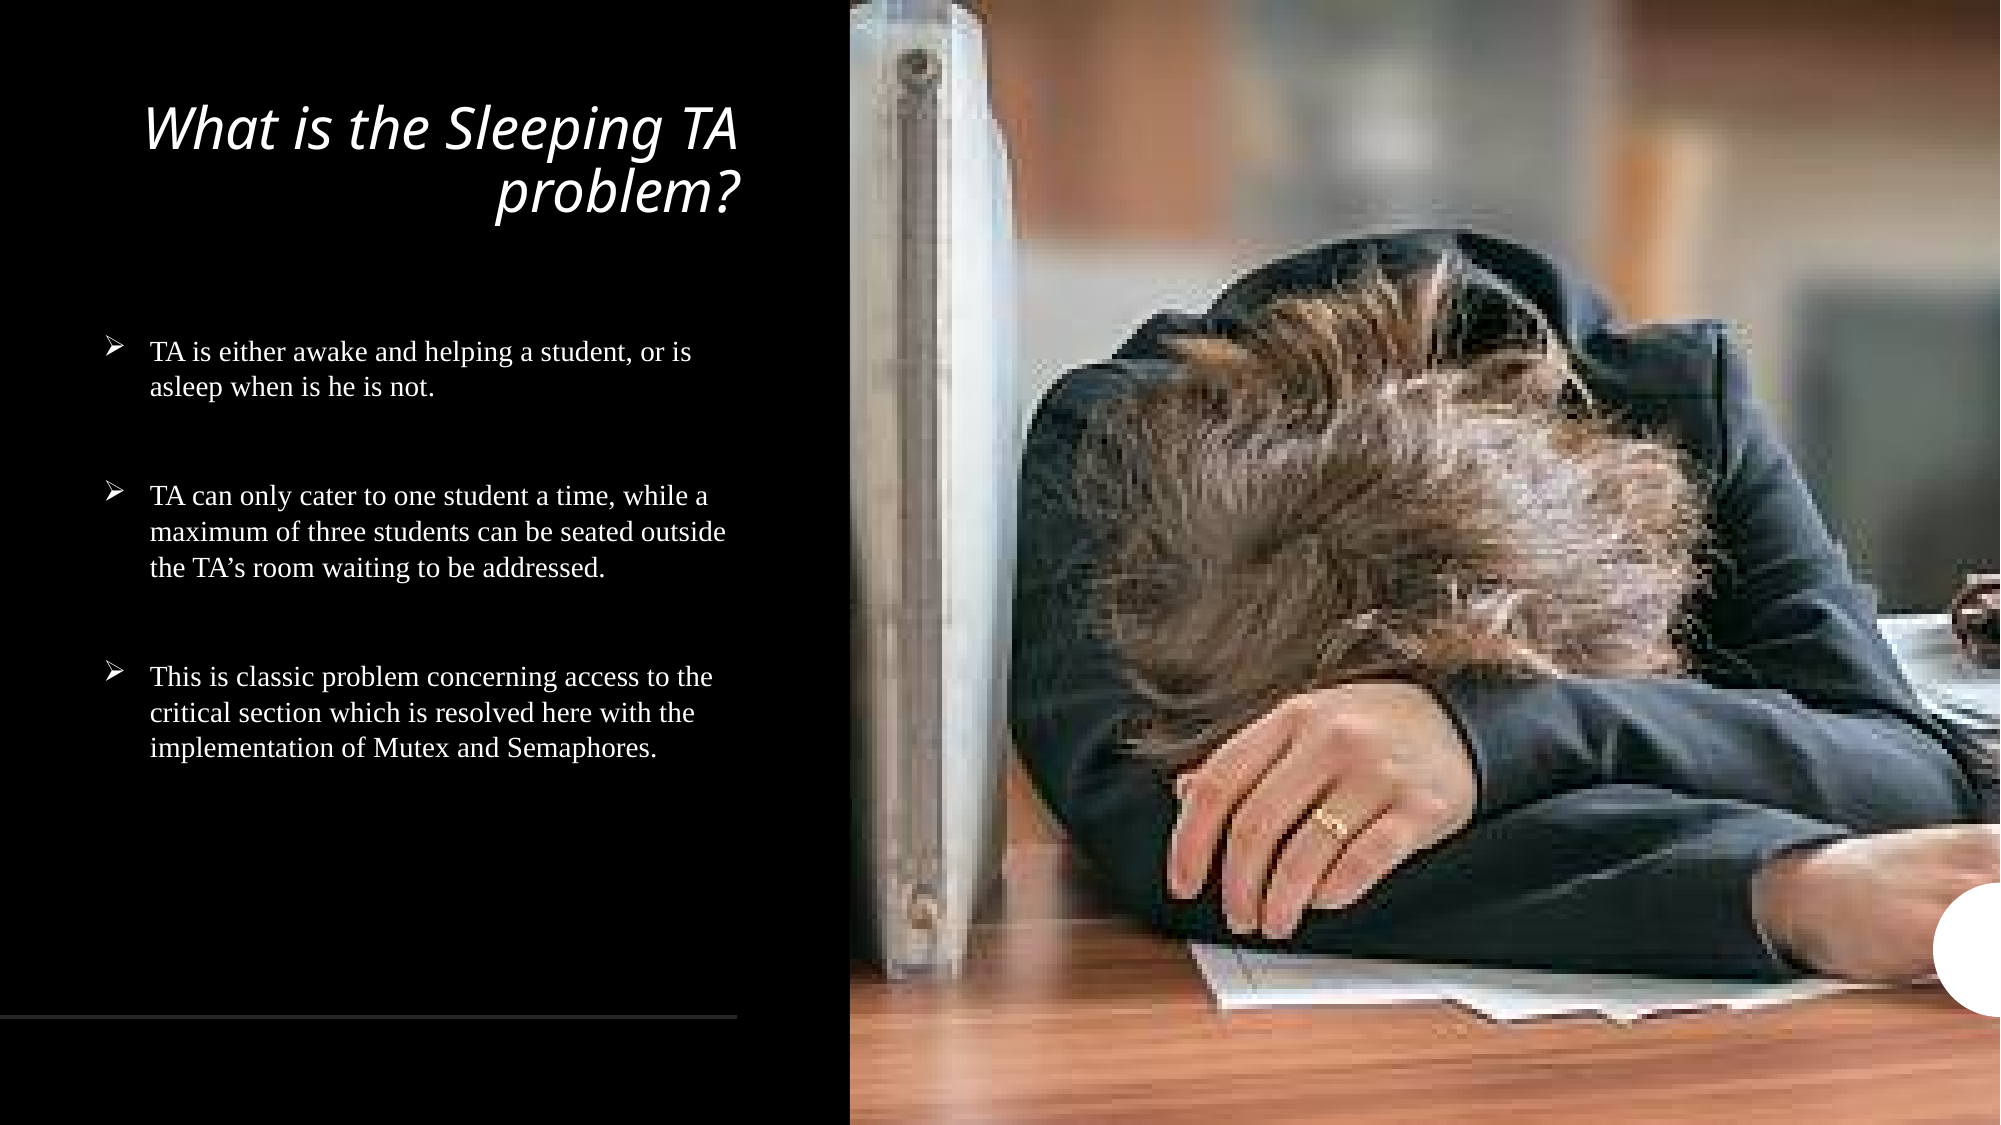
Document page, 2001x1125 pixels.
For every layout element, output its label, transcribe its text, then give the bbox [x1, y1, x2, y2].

title What is the Sleeping TA problem? [125, 91, 754, 275]
list TA is either awake and helping a student, or is asleep when is he is not. TA can only cater to one student a time, while a maximum of three students can be seated outside the TA’s room waiting to be addressed. This is classic problem concerning access to the critical section which is resolved here with the implementation of Mutex and Semaphores. [88, 275, 754, 955]
picture [849, 0, 2000, 1125]
